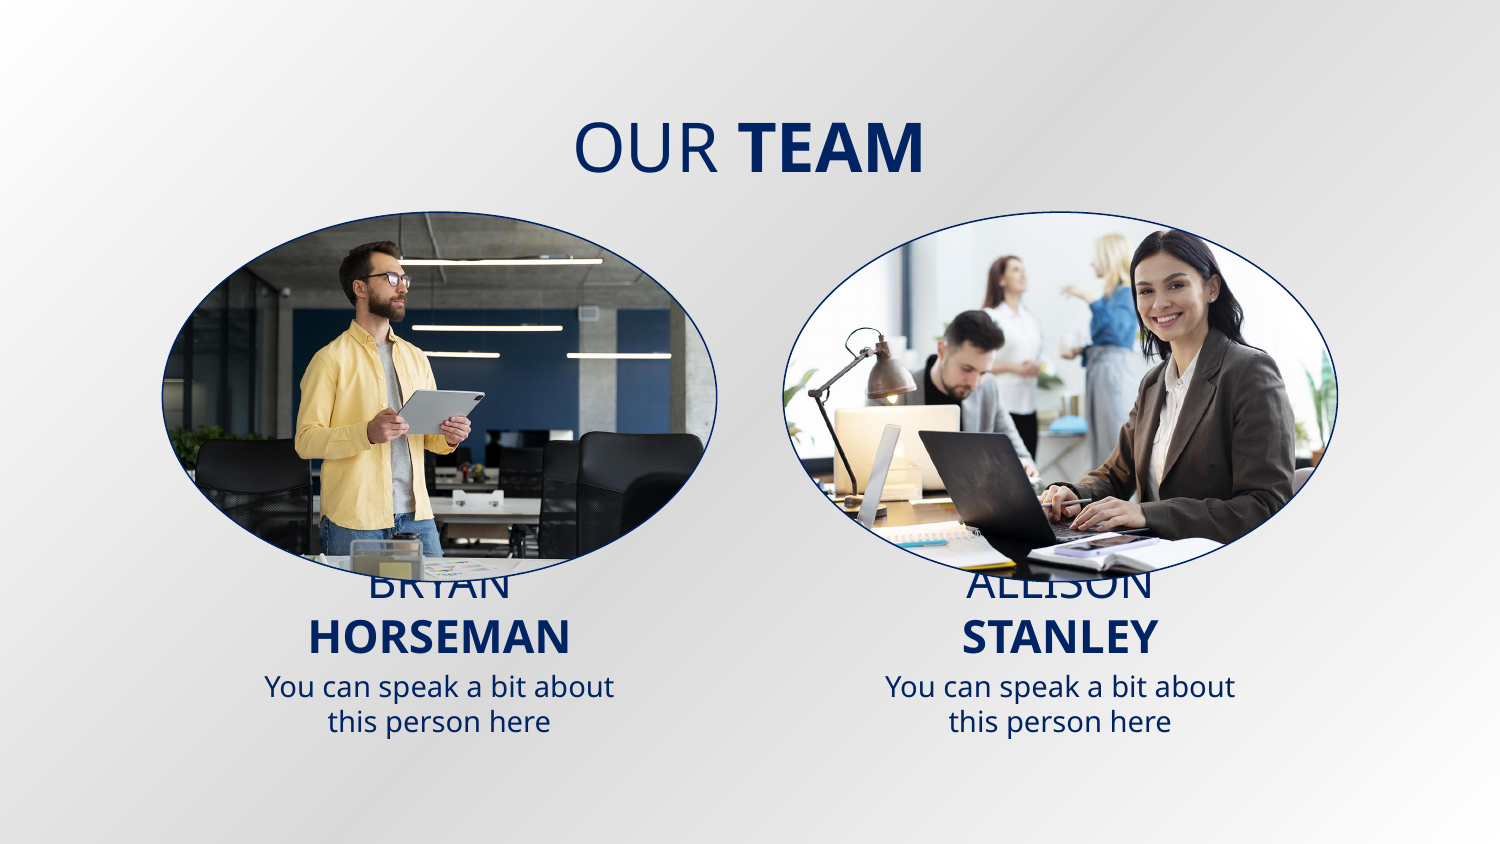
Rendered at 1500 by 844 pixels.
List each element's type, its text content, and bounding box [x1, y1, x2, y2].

picture [162, 211, 717, 582]
title OUR TEAM [118, 88, 1382, 192]
text_box You can speak a bit about this person here [232, 652, 647, 756]
picture [782, 211, 1338, 582]
text_box You can speak a bit about this person here [853, 652, 1268, 756]
text_box ALLISON STANLEY [853, 602, 1268, 652]
text_box BRYAN HORSEMAN [232, 602, 647, 652]
